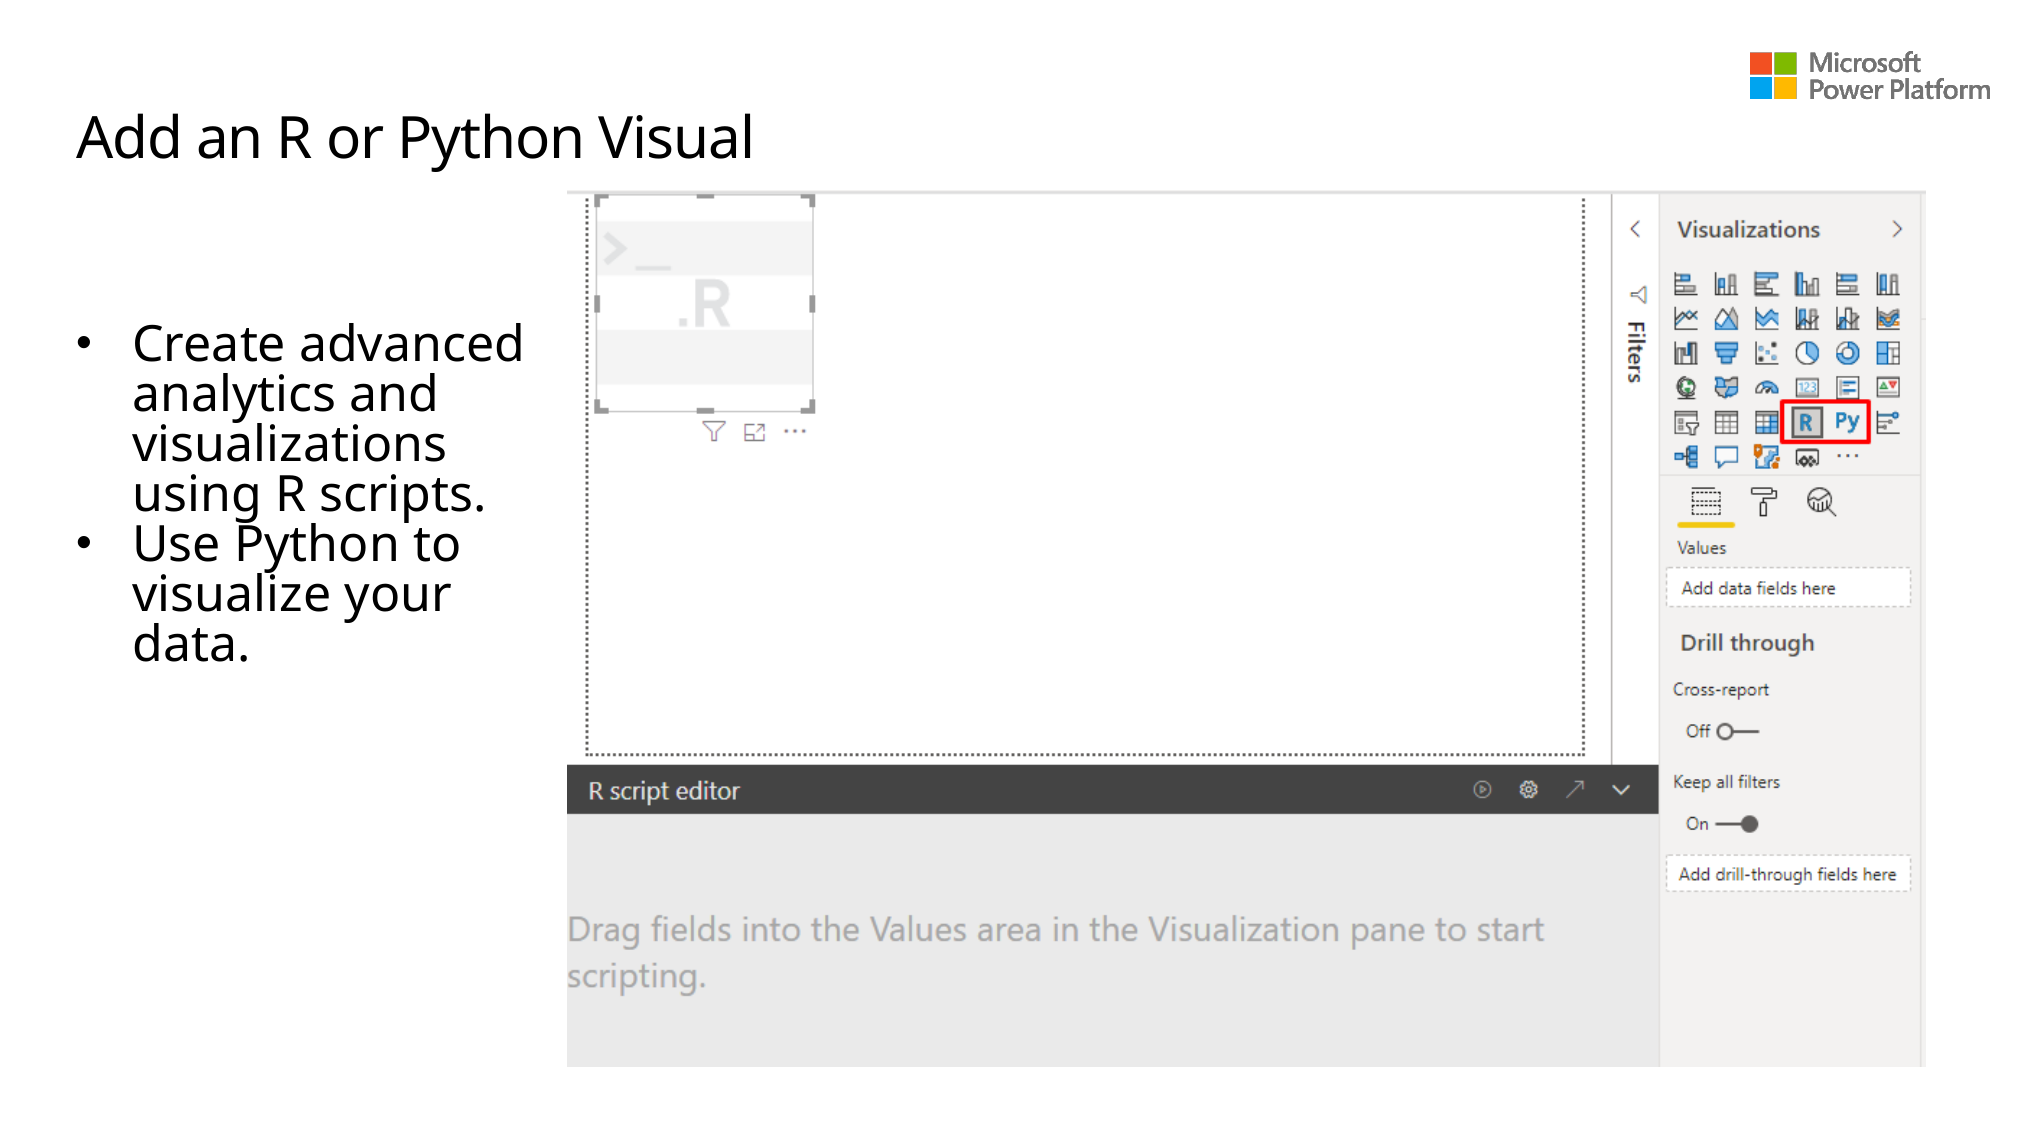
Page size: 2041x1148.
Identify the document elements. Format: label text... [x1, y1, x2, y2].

picture [566, 190, 1926, 1067]
title Add an R or Python Visual [76, 103, 1969, 172]
list Create advanced analytics and visualizations using R scripts. Use Python to visualize your data. [76, 321, 566, 829]
picture [1704, 6, 2037, 145]
